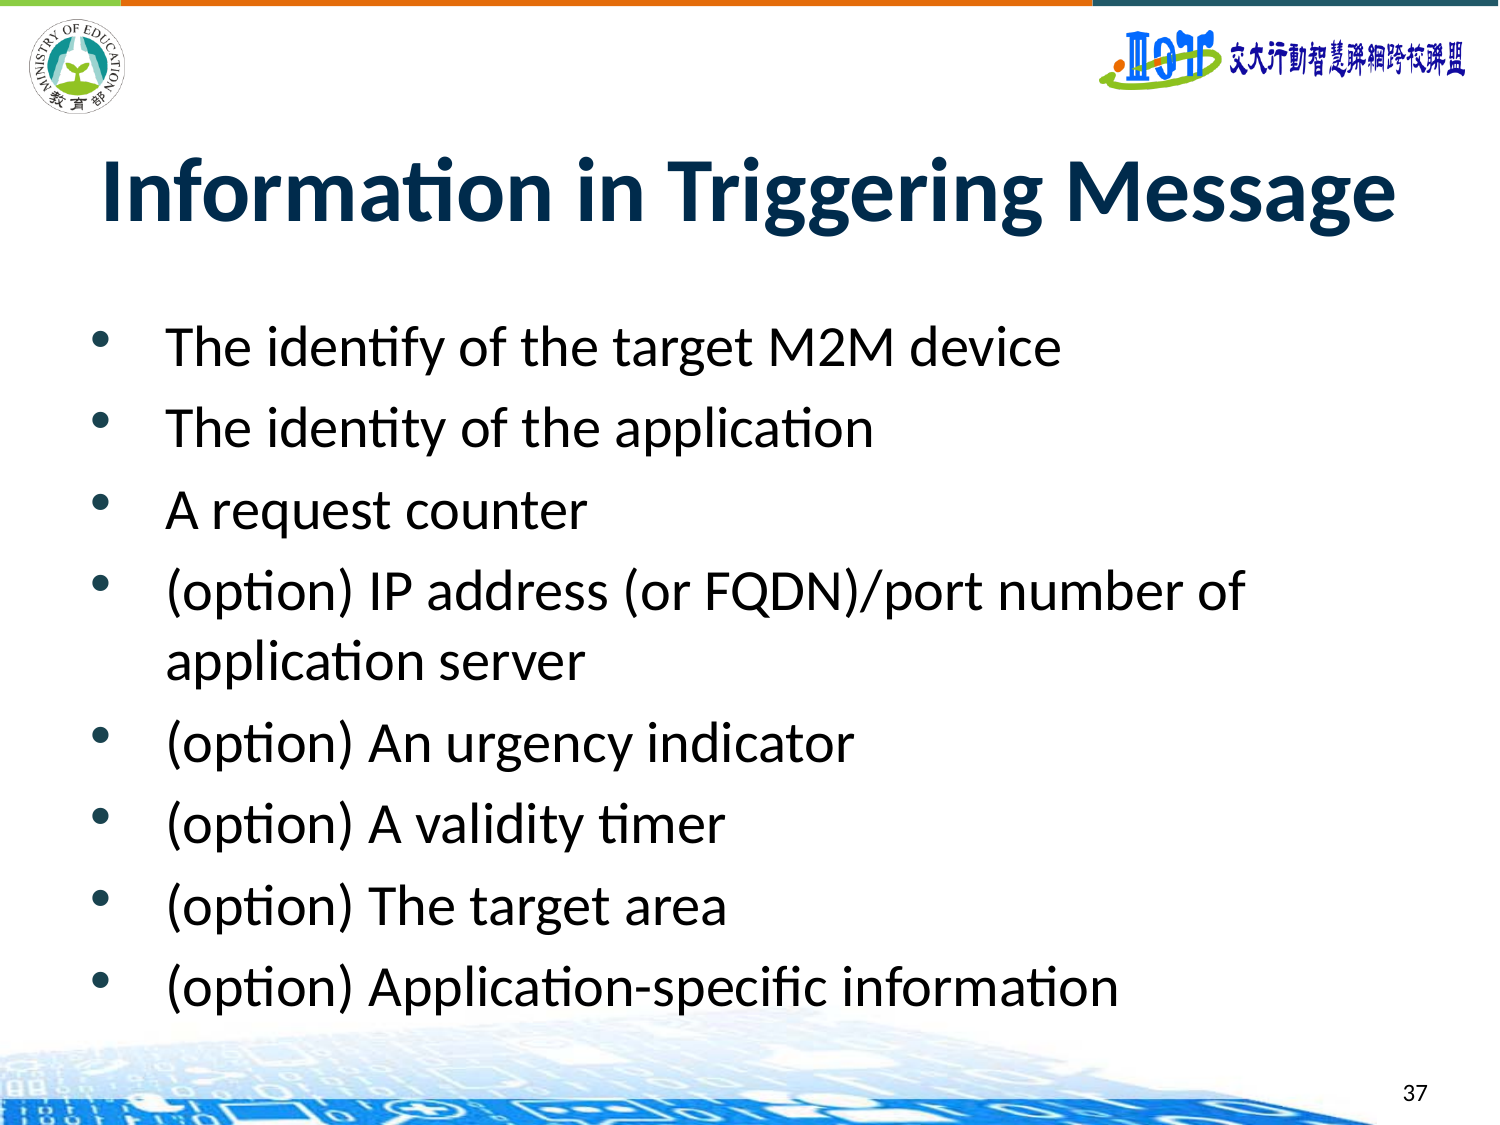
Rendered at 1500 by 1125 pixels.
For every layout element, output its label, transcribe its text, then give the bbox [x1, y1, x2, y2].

picture [1099, 30, 1465, 90]
picture [0, 987, 1377, 1125]
slide_number 37 [1387, 1069, 1484, 1125]
list The identify of the target M2M device The identity of the application A request counter (option) IP address (or FQDN)/port number of application server (option) An urgency indicator (option) A validity timer (option) The target area (option) Application-specific information [75, 300, 1425, 1043]
picture [29, 19, 125, 114]
title Information in Triggering Message [75, 101, 1425, 268]
